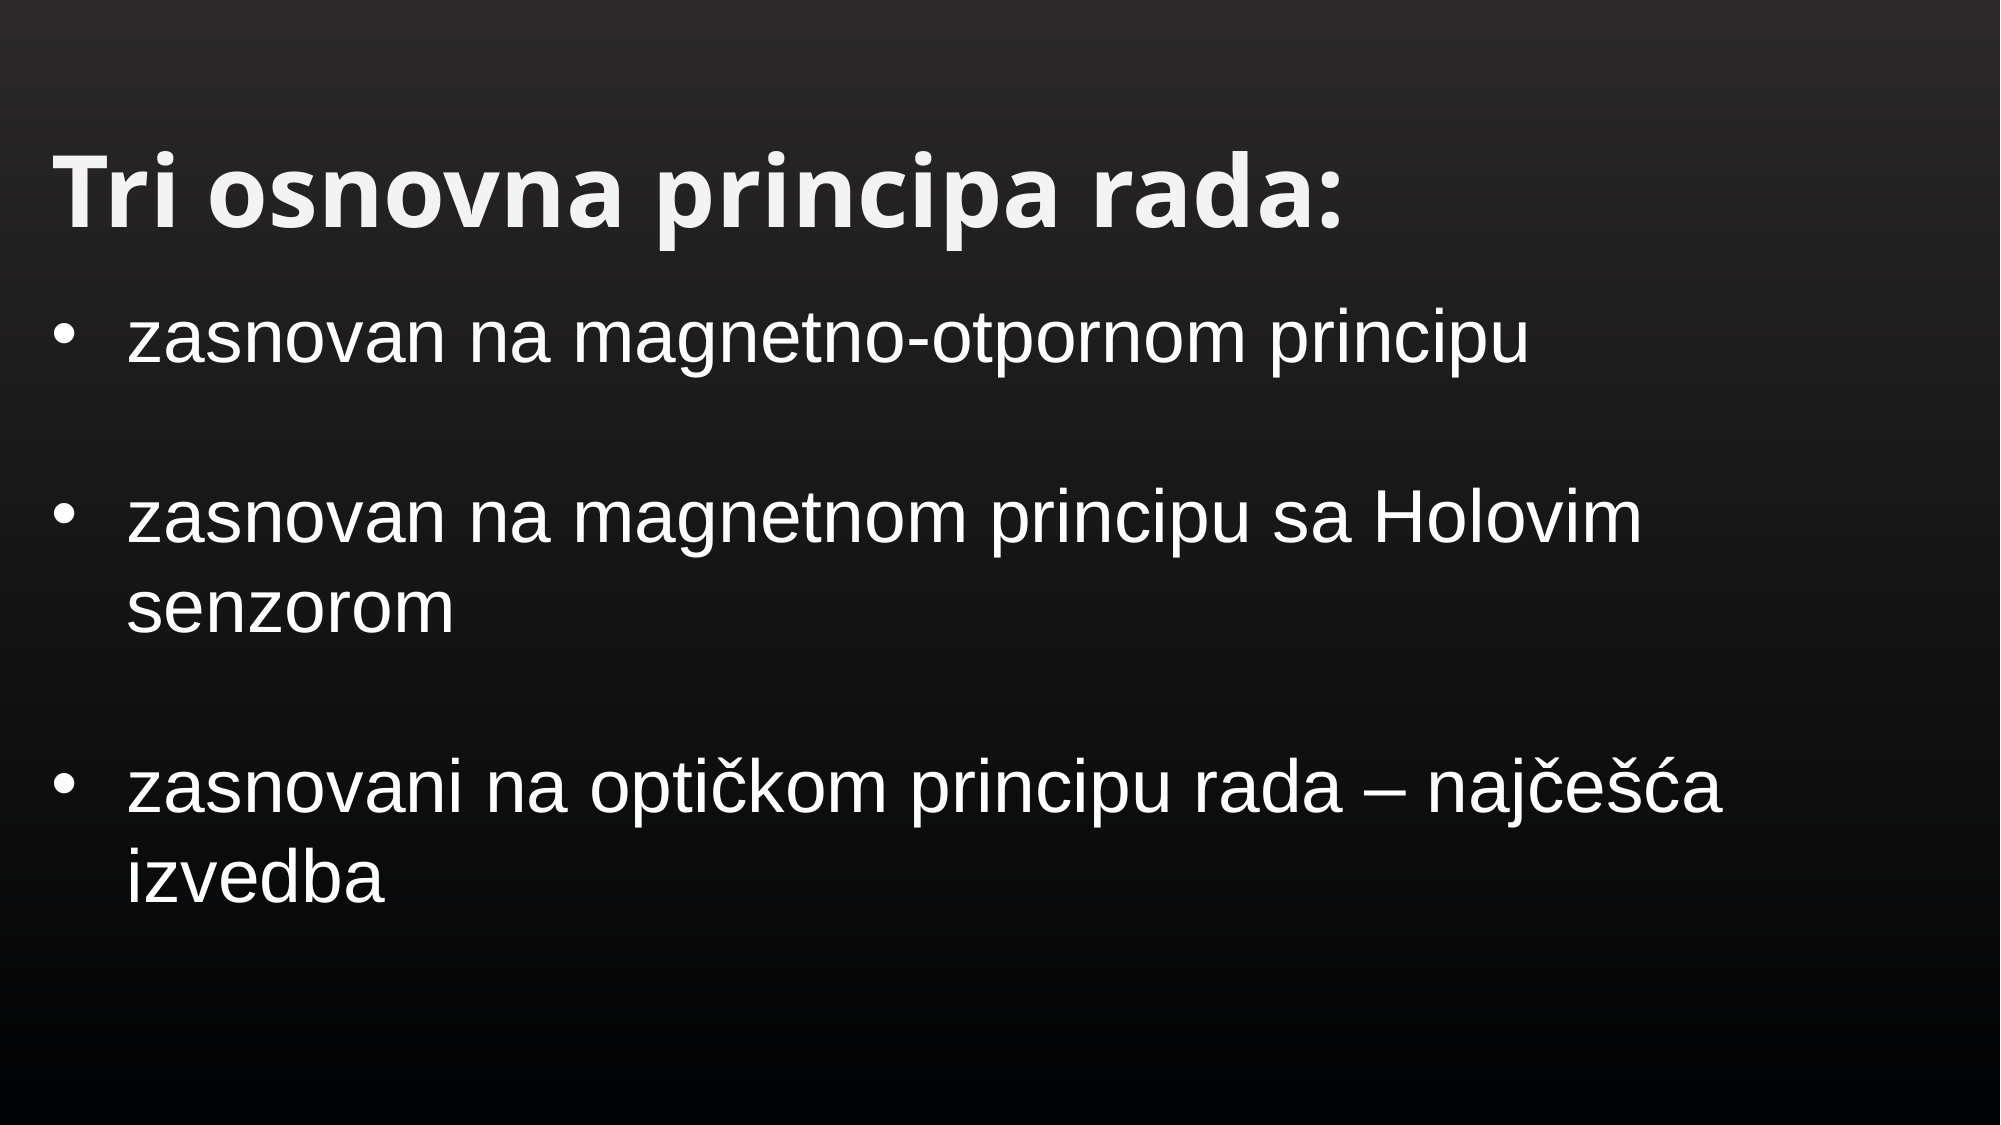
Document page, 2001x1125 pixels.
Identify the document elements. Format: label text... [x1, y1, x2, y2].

title Tri osnovna principa rada: [36, 113, 1723, 239]
text_box zasnovan na magnetno-otpornom principu zasnovan na magnetnom principu sa Holovim senzorom zasnovani na optičkom principu rada – najčešća izvedba [36, 280, 1950, 981]
